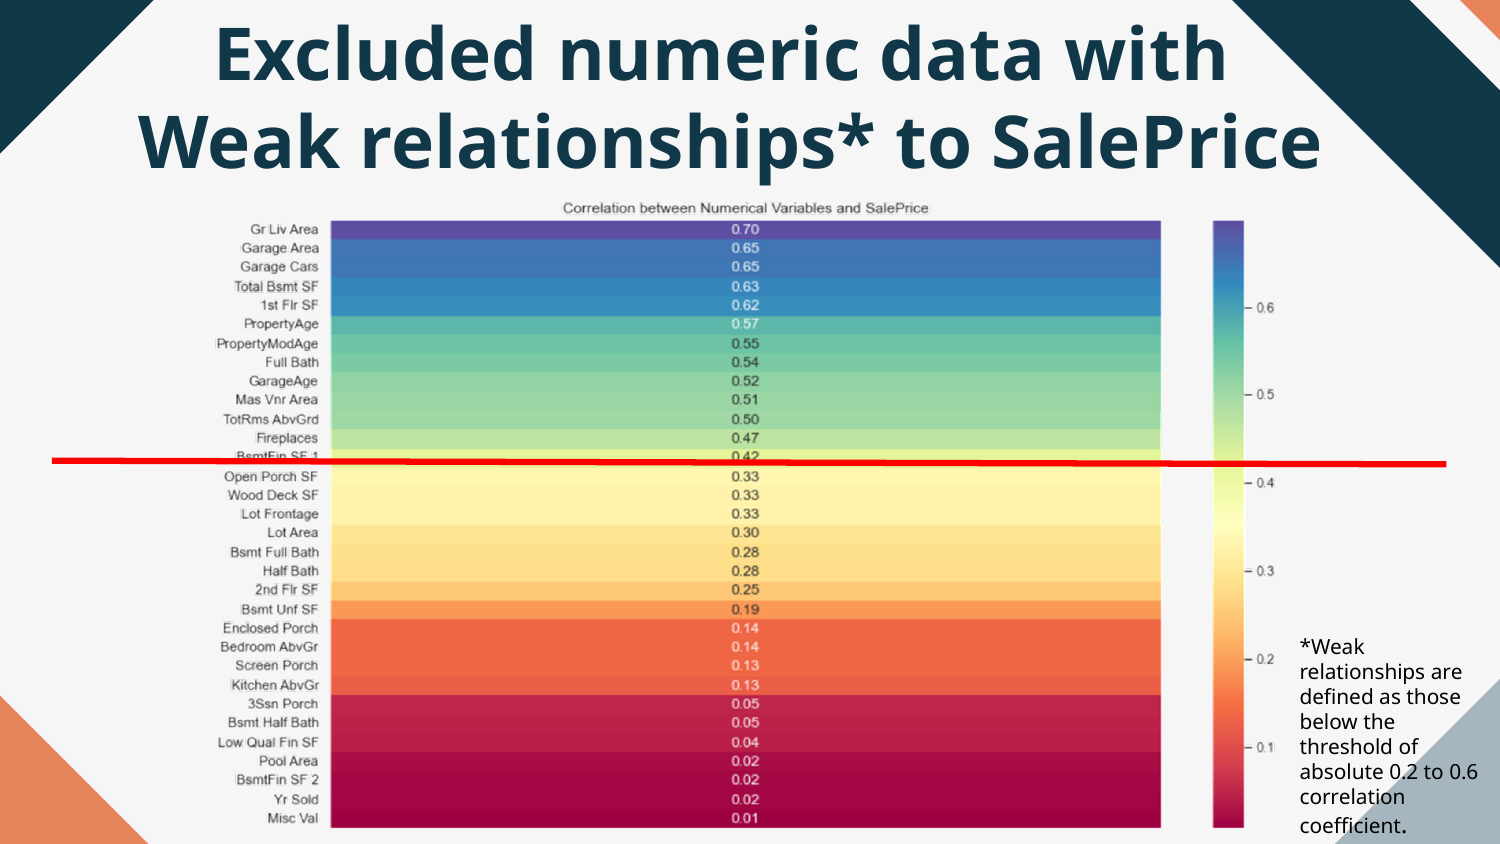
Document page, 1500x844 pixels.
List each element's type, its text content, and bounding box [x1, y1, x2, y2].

picture [213, 465, 1285, 836]
picture [213, 195, 1285, 460]
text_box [51, 460, 1447, 465]
title Excluded numeric data with Weak relationships* to SalePrice [32, 48, 1430, 143]
text_box *Weak relationships are defined as those below the threshold of absolute 0.2 to 0.6 correlation coefficient. [1284, 618, 1497, 844]
